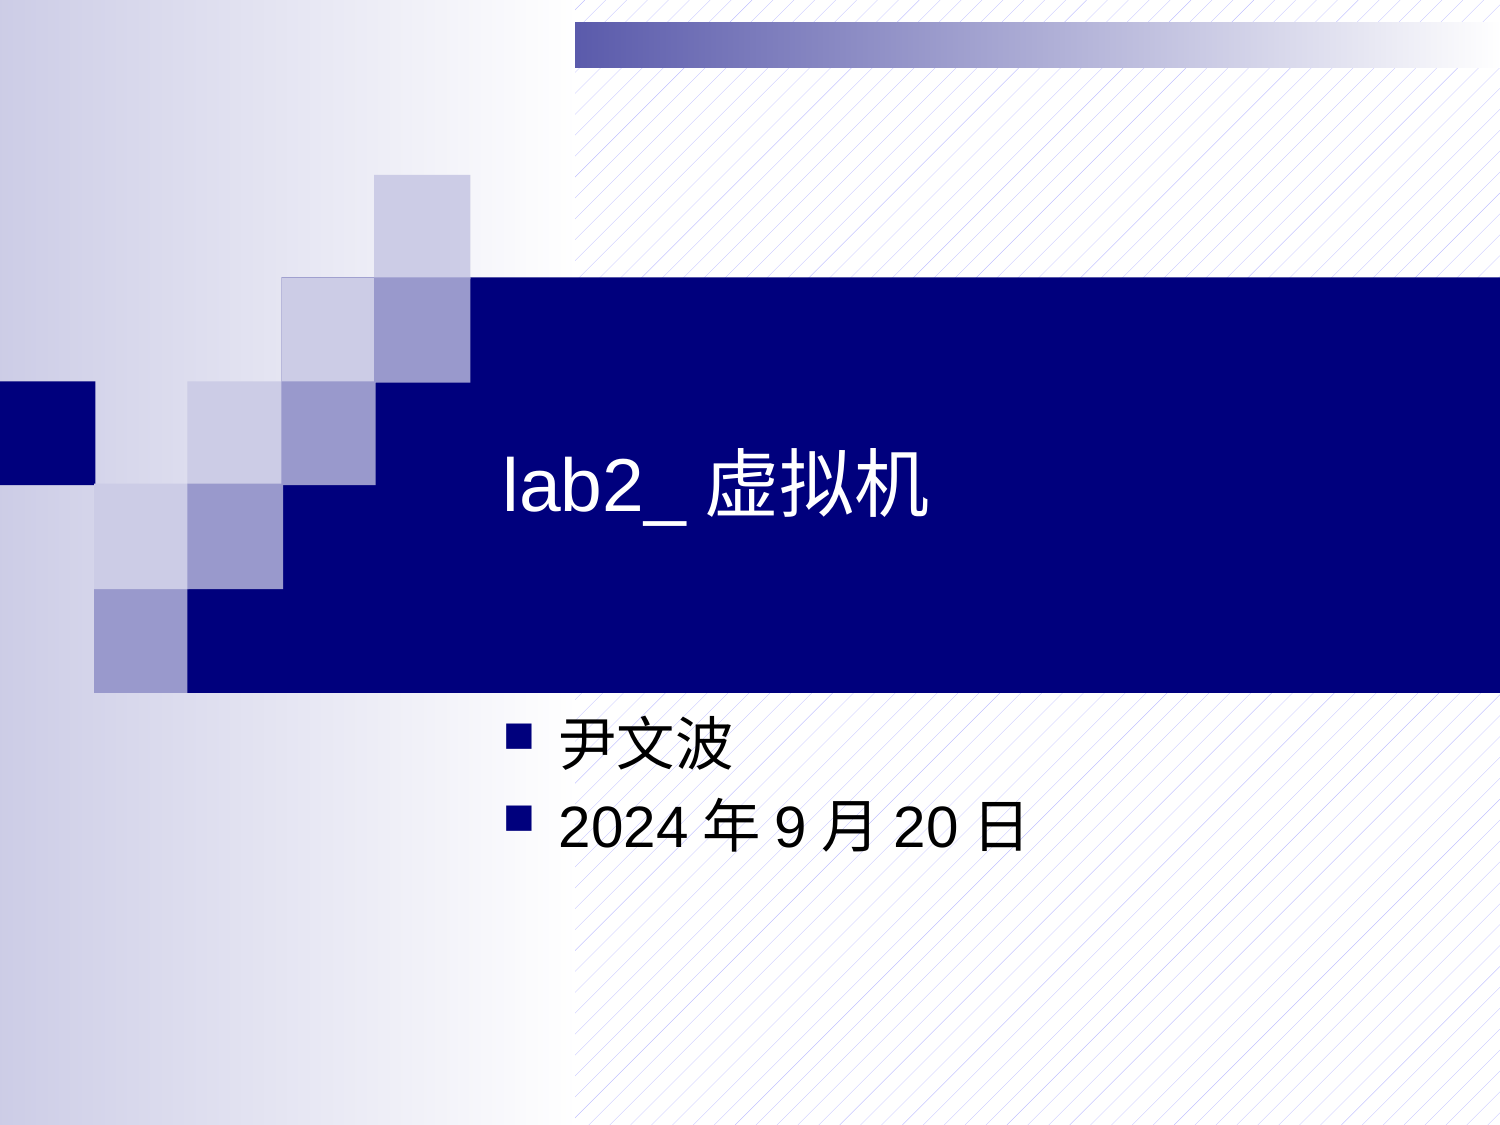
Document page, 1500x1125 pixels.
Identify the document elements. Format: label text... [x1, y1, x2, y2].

subtitle 尹文波 2024年9月20日 [487, 699, 1475, 988]
title lab2_虚拟机 [487, 299, 1475, 663]
